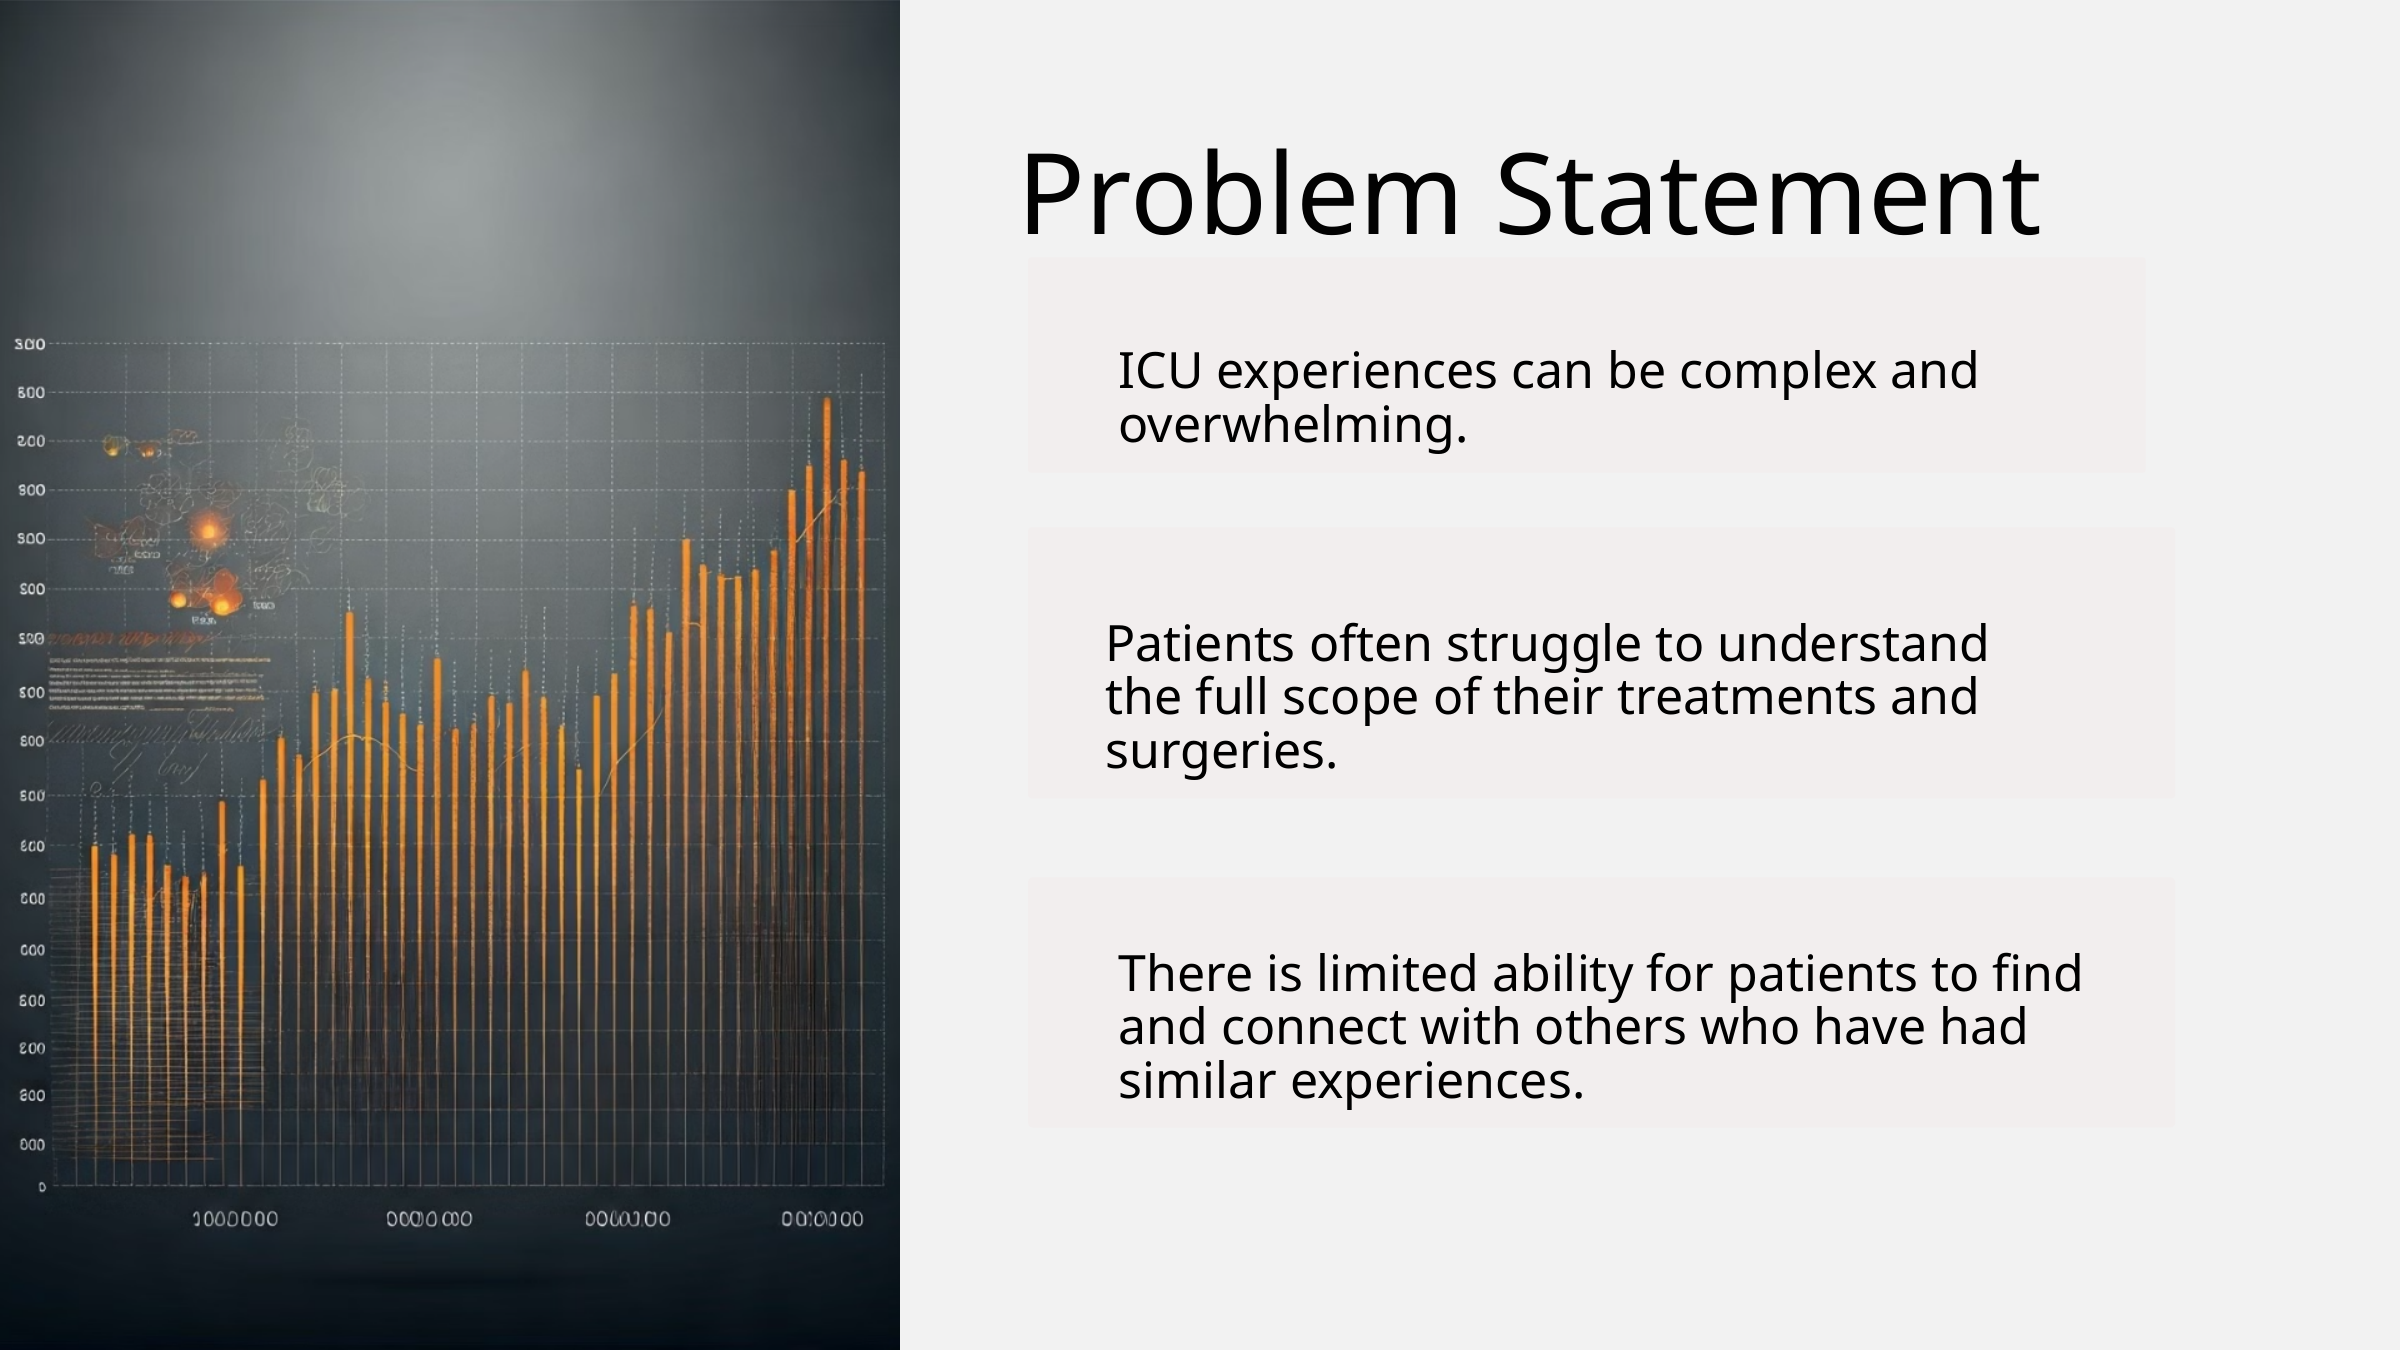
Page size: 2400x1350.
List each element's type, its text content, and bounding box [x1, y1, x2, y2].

text_box ICU experiences can be complex and overwhelming. [1118, 345, 2087, 527]
picture [0, 0, 900, 1350]
text_box [1028, 257, 2146, 473]
text_box [1028, 527, 2176, 799]
text_box Problem Statement [1017, 146, 1902, 258]
text_box [1028, 877, 2176, 1128]
text_box Patients often struggle to understand the full scope of their treatments and surgeries. [1105, 618, 2074, 834]
text_box There is limited ability for patients to find and connect with others who have had similar experiences. [1118, 948, 2146, 1057]
